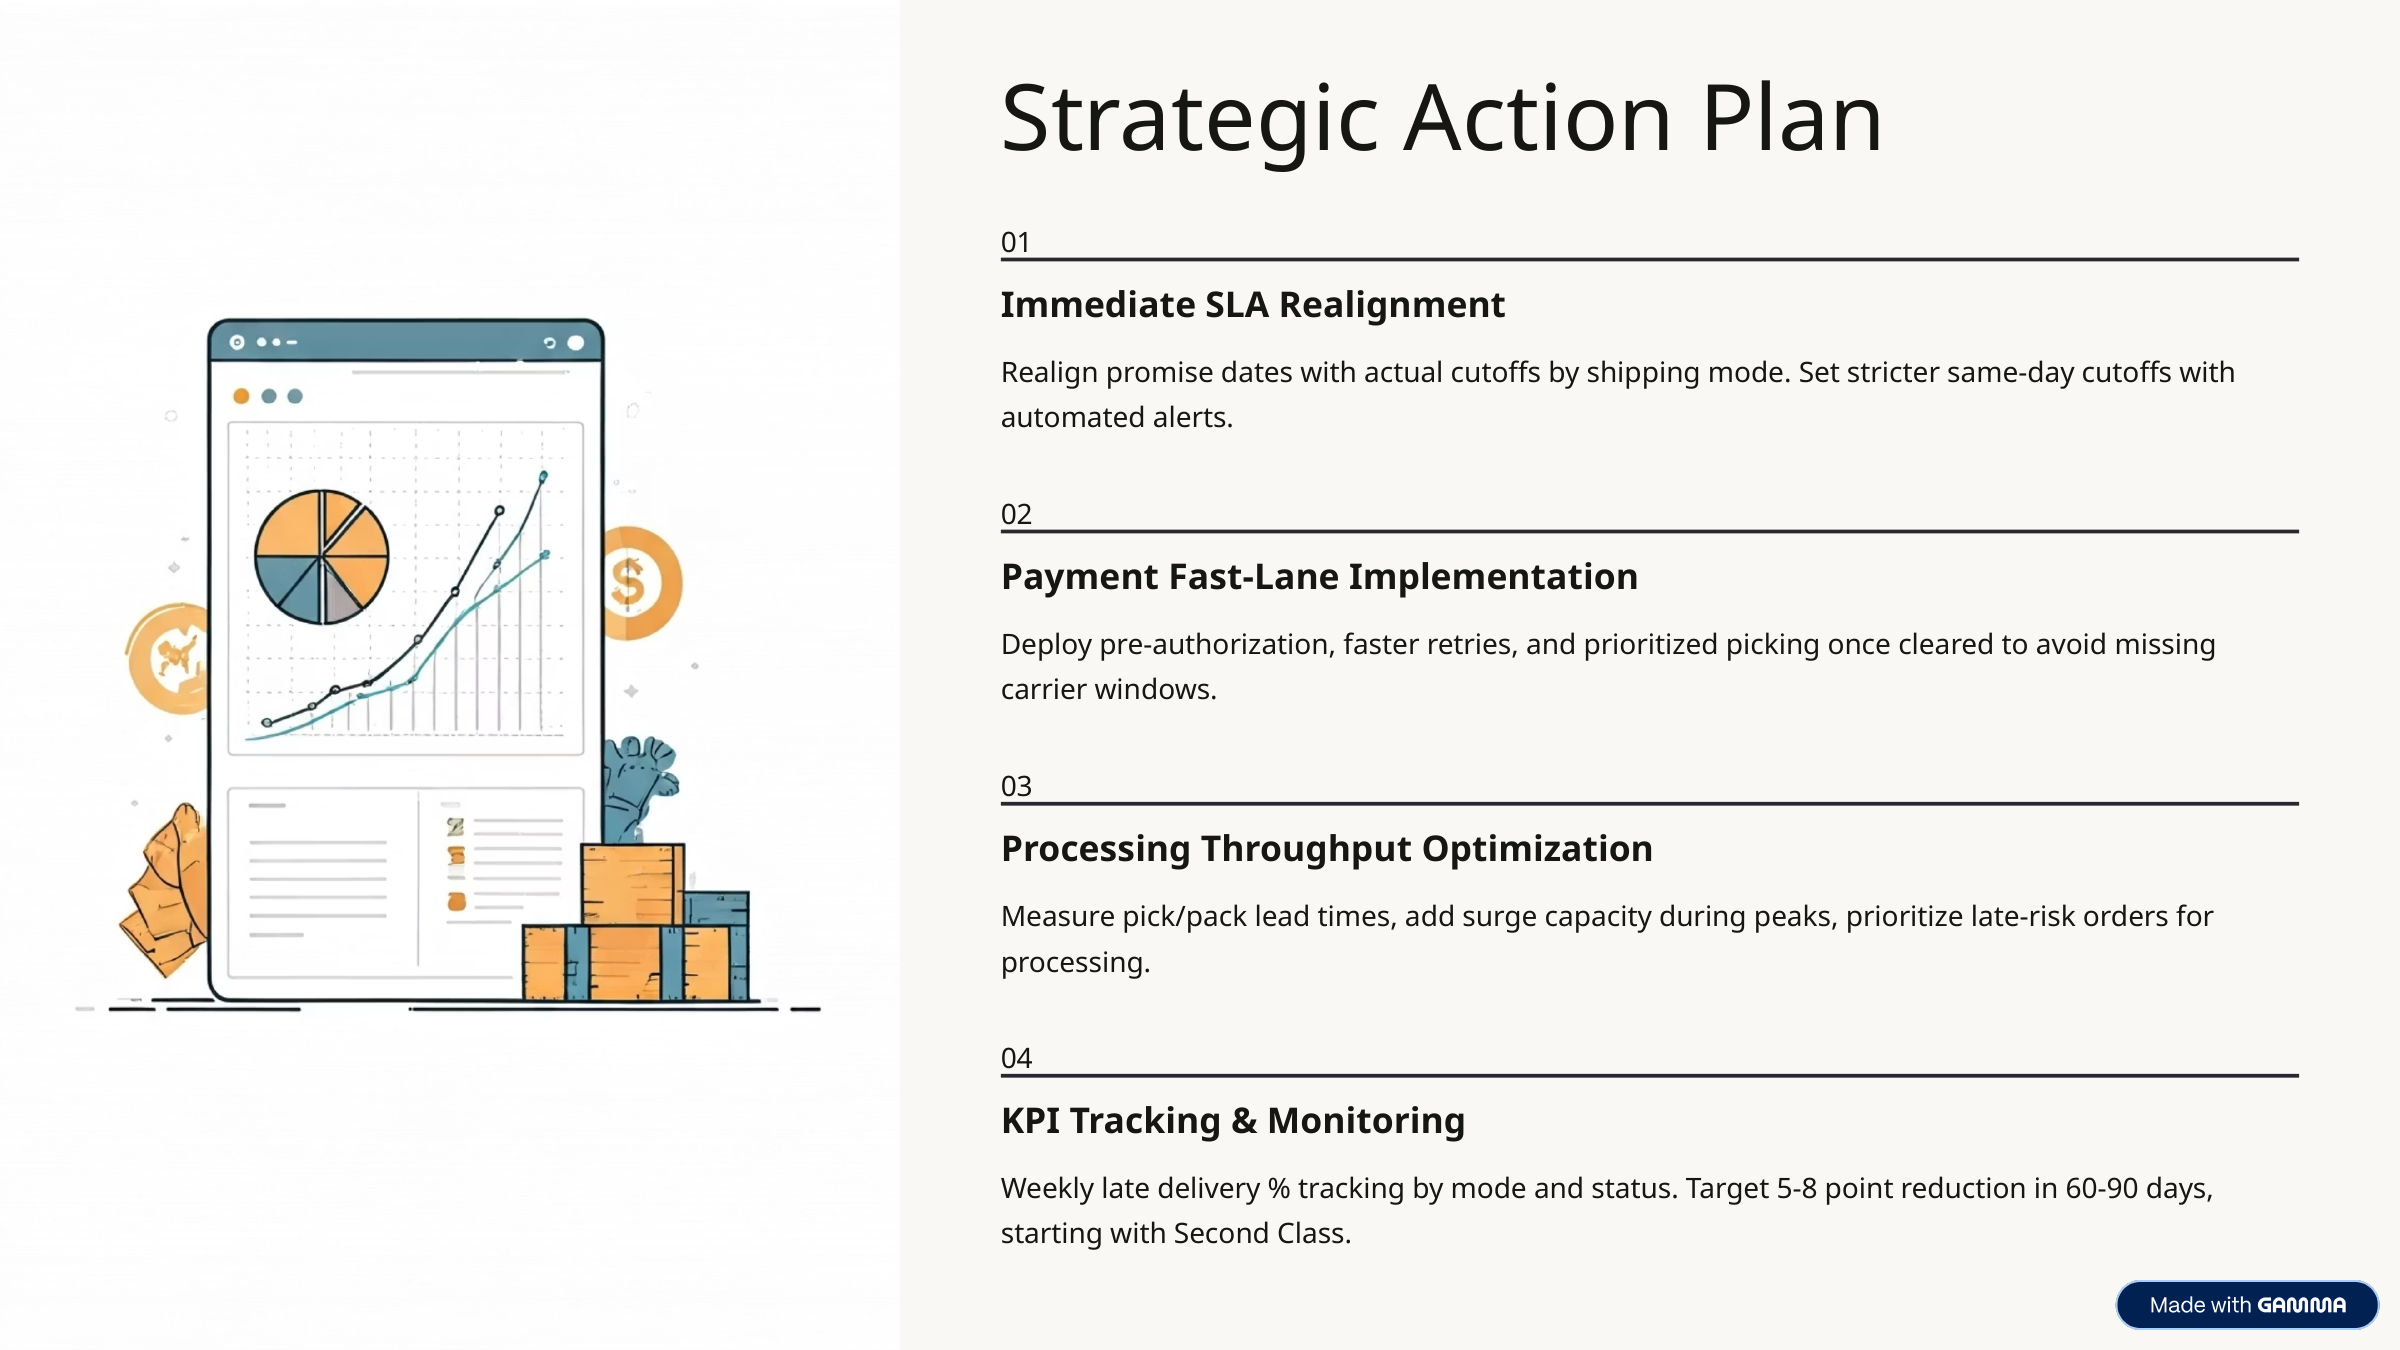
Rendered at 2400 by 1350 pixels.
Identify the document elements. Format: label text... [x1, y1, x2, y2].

text_box Processing Throughput Optimization [1000, 823, 1621, 869]
text_box [1000, 529, 2300, 534]
text_box Deploy pre-authorization, faster retries, and prioritized picking once cleared to avoid missing carrier windows. [1000, 613, 2300, 707]
text_box [1000, 1073, 2300, 1078]
text_box KPI Tracking & Monitoring [1000, 1095, 1433, 1141]
picture [0, 0, 900, 1350]
text_box 02 [1000, 484, 1030, 521]
text_box Immediate SLA Realignment [1000, 279, 1476, 325]
text_box 04 [1000, 1028, 1030, 1065]
text_box [1000, 257, 2300, 262]
text_box Measure pick/pack lead times, add surge capacity during peaks, prioritize late-risk orders for processing. [1000, 886, 2300, 979]
text_box Realign promise dates with actual cutoffs by shipping mode. Set stricter same-day cutoffs with automated alerts. [1000, 341, 2300, 435]
text_box [1000, 801, 2300, 806]
text_box 03 [1000, 756, 1030, 793]
text_box Payment Fast-Lane Implementation [1000, 551, 1610, 597]
text_box Strategic Action Plan [1000, 79, 1722, 170]
picture [2106, 1271, 2389, 1339]
text_box 01 [1000, 212, 1030, 249]
text_box Weekly late delivery % tracking by mode and status. Target 5-8 point reduction in 60-90 days, starting with Second Class. [1000, 1158, 2300, 1251]
